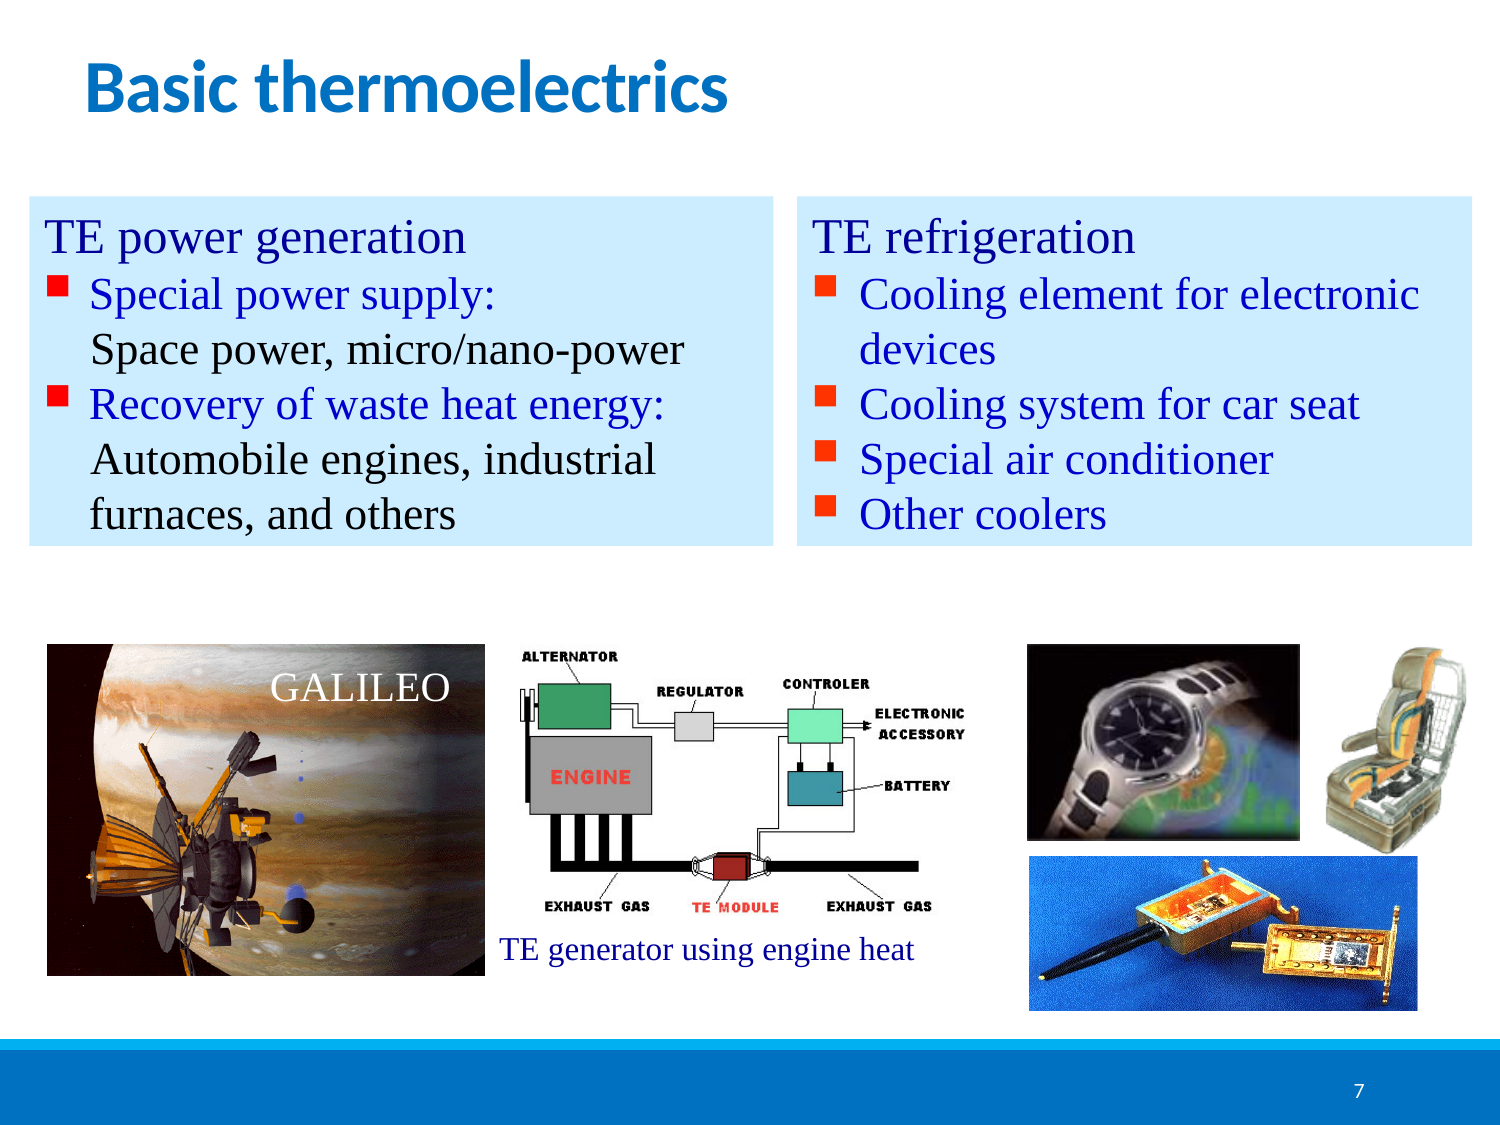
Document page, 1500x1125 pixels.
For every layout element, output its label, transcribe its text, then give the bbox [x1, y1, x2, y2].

picture [1027, 643, 1300, 841]
text_box TE generator using engine heat [495, 919, 1005, 975]
picture [519, 643, 970, 920]
text_box Basic thermoelectrics [69, 43, 1308, 149]
text_box TE refrigeration Cooling element for electronic devices Cooling system for car seat Special air conditioner Other coolers [797, 196, 1473, 546]
slide_number 7 [1218, 1059, 1380, 1120]
picture [1029, 643, 1474, 1011]
picture [46, 643, 485, 976]
text_box TE power generation Special power supply: Space power, micro/nano-power Recovery of waste heat energy: Automobile engines, industrial furnaces, and others [29, 196, 774, 546]
